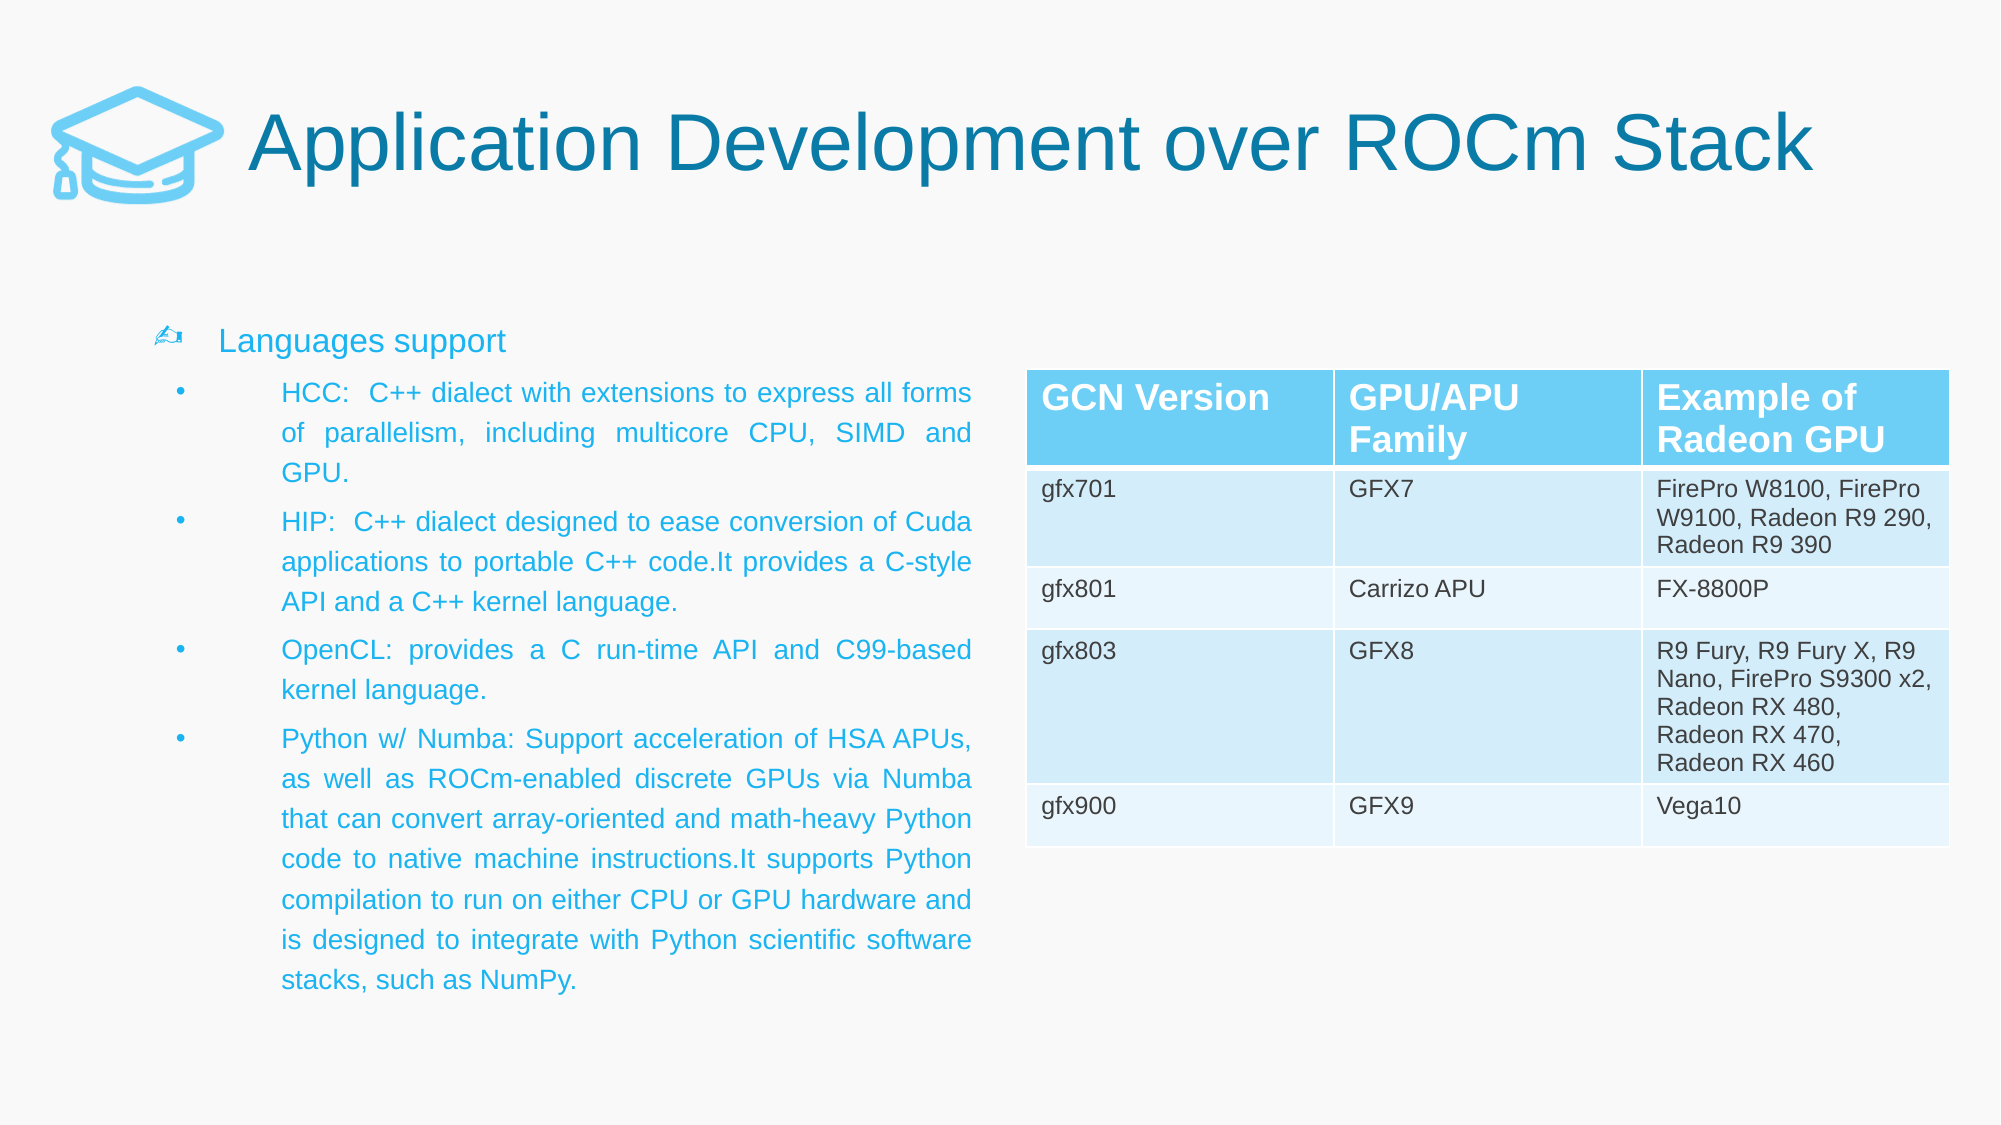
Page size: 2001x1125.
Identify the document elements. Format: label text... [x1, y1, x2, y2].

table_cell GFX7 [1335, 471, 1641, 566]
table_cell Carrizo APU [1335, 568, 1641, 628]
table_cell GFX8 [1335, 630, 1641, 783]
table_cell gfx701 [1027, 471, 1333, 566]
table_cell Vega10 [1643, 785, 1949, 846]
title Application Development over ROCm Stack [233, 59, 1863, 229]
picture [0, 0, 2001, 1125]
table_cell FirePro W8100, FirePro W9100, Radeon R9 290, Radeon R9 390 [1643, 471, 1949, 566]
table_cell FX-8800P [1643, 568, 1949, 628]
table_cell R9 Fury, R9 Fury X, R9 Nano, FirePro S9300 x2, Radeon RX 480, Radeon RX 470, Radeon RX 460 [1643, 630, 1949, 783]
table_header GCN Version [1027, 370, 1333, 465]
list Languages support HCC: C++ dialect with extensions to express all forms of parallelism, including multicore CPU, SIMD and GPU. HIP: C++ dialect designed to ease conversion of Cuda applications to portable C++ code.It provides a C-style API and a C++ kernel language. OpenCL: provides a C run-time API and C99-based kernel language. Python w/ Numba: Support acceleration of HSA APUs, as well as ROCm-enabled discrete GPUs via Numba that can convert array-oriented and math-heavy Python code to native machine instructions.It supports Python compilation to run on either CPU or GPU hardware and is designed to integrate with Python scientific software stacks, such as NumPy. [137, 299, 988, 1014]
table_header GPU/APU Family [1335, 370, 1641, 465]
table_cell GFX9 [1335, 785, 1641, 846]
table_cell gfx803 [1027, 630, 1333, 783]
table_cell gfx801 [1027, 568, 1333, 628]
table_header Example of Radeon GPU [1643, 370, 1949, 465]
table_cell gfx900 [1027, 785, 1333, 846]
